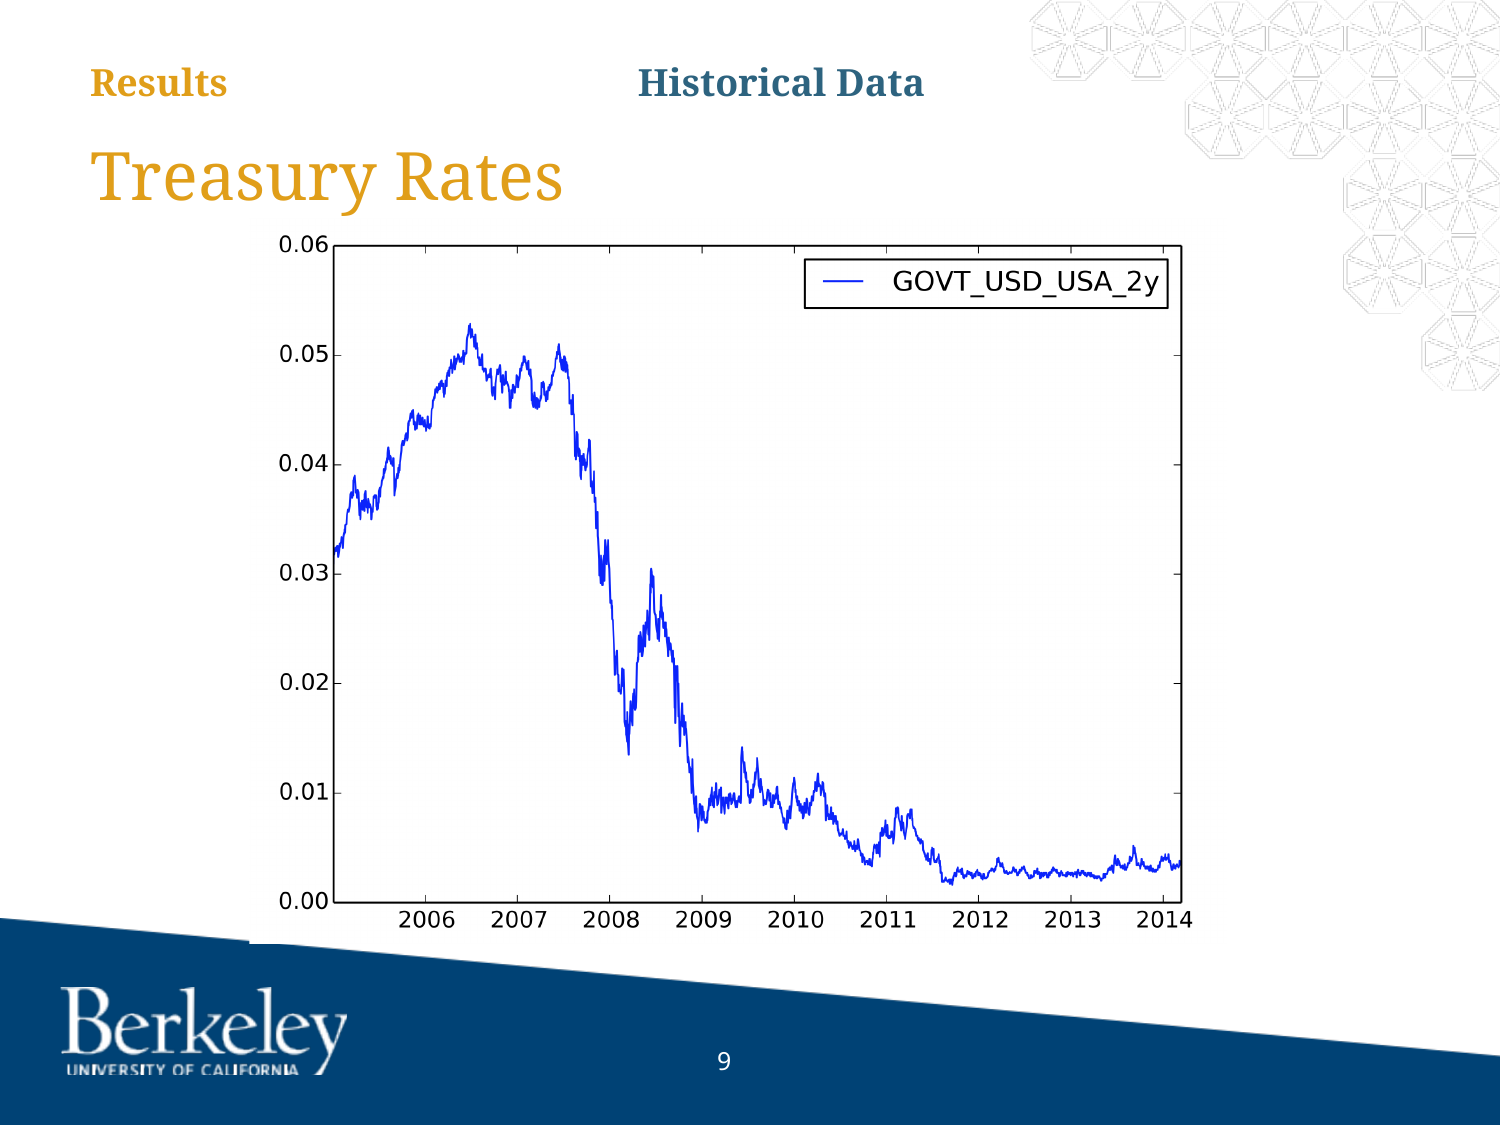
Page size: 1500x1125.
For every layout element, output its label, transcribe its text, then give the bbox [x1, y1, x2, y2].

list Results [75, 51, 622, 132]
title Treasury Rates [75, 128, 1300, 219]
list Historical Data [622, 51, 991, 132]
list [249, 218, 1227, 945]
